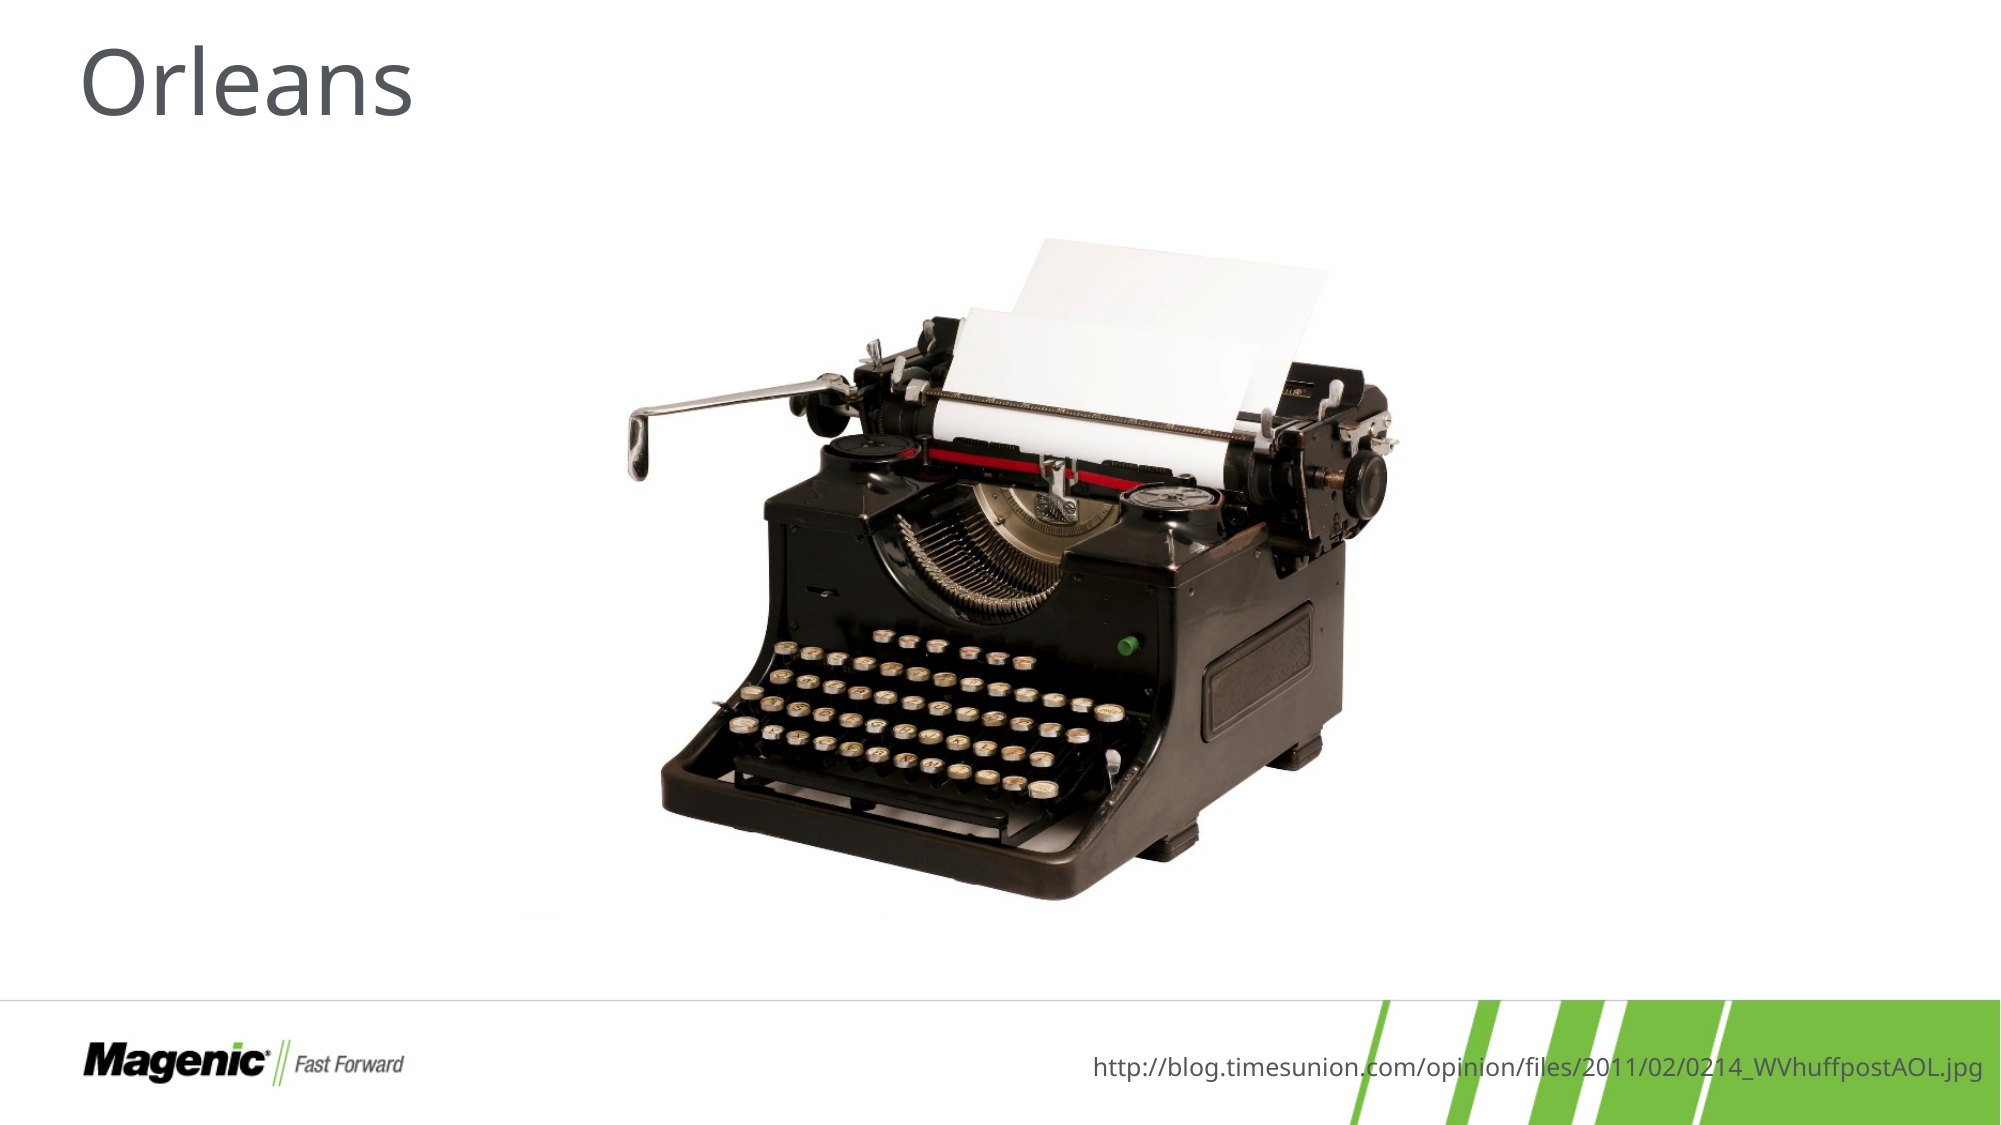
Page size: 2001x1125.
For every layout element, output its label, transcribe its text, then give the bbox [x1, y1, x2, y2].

text_box http://blog.timesunion.com/opinion/files/2011/02/0214_WVhuffpostAOL.jpg [450, 1029, 2000, 1104]
picture [0, 0, 2001, 1125]
title Orleans [63, 41, 1938, 131]
